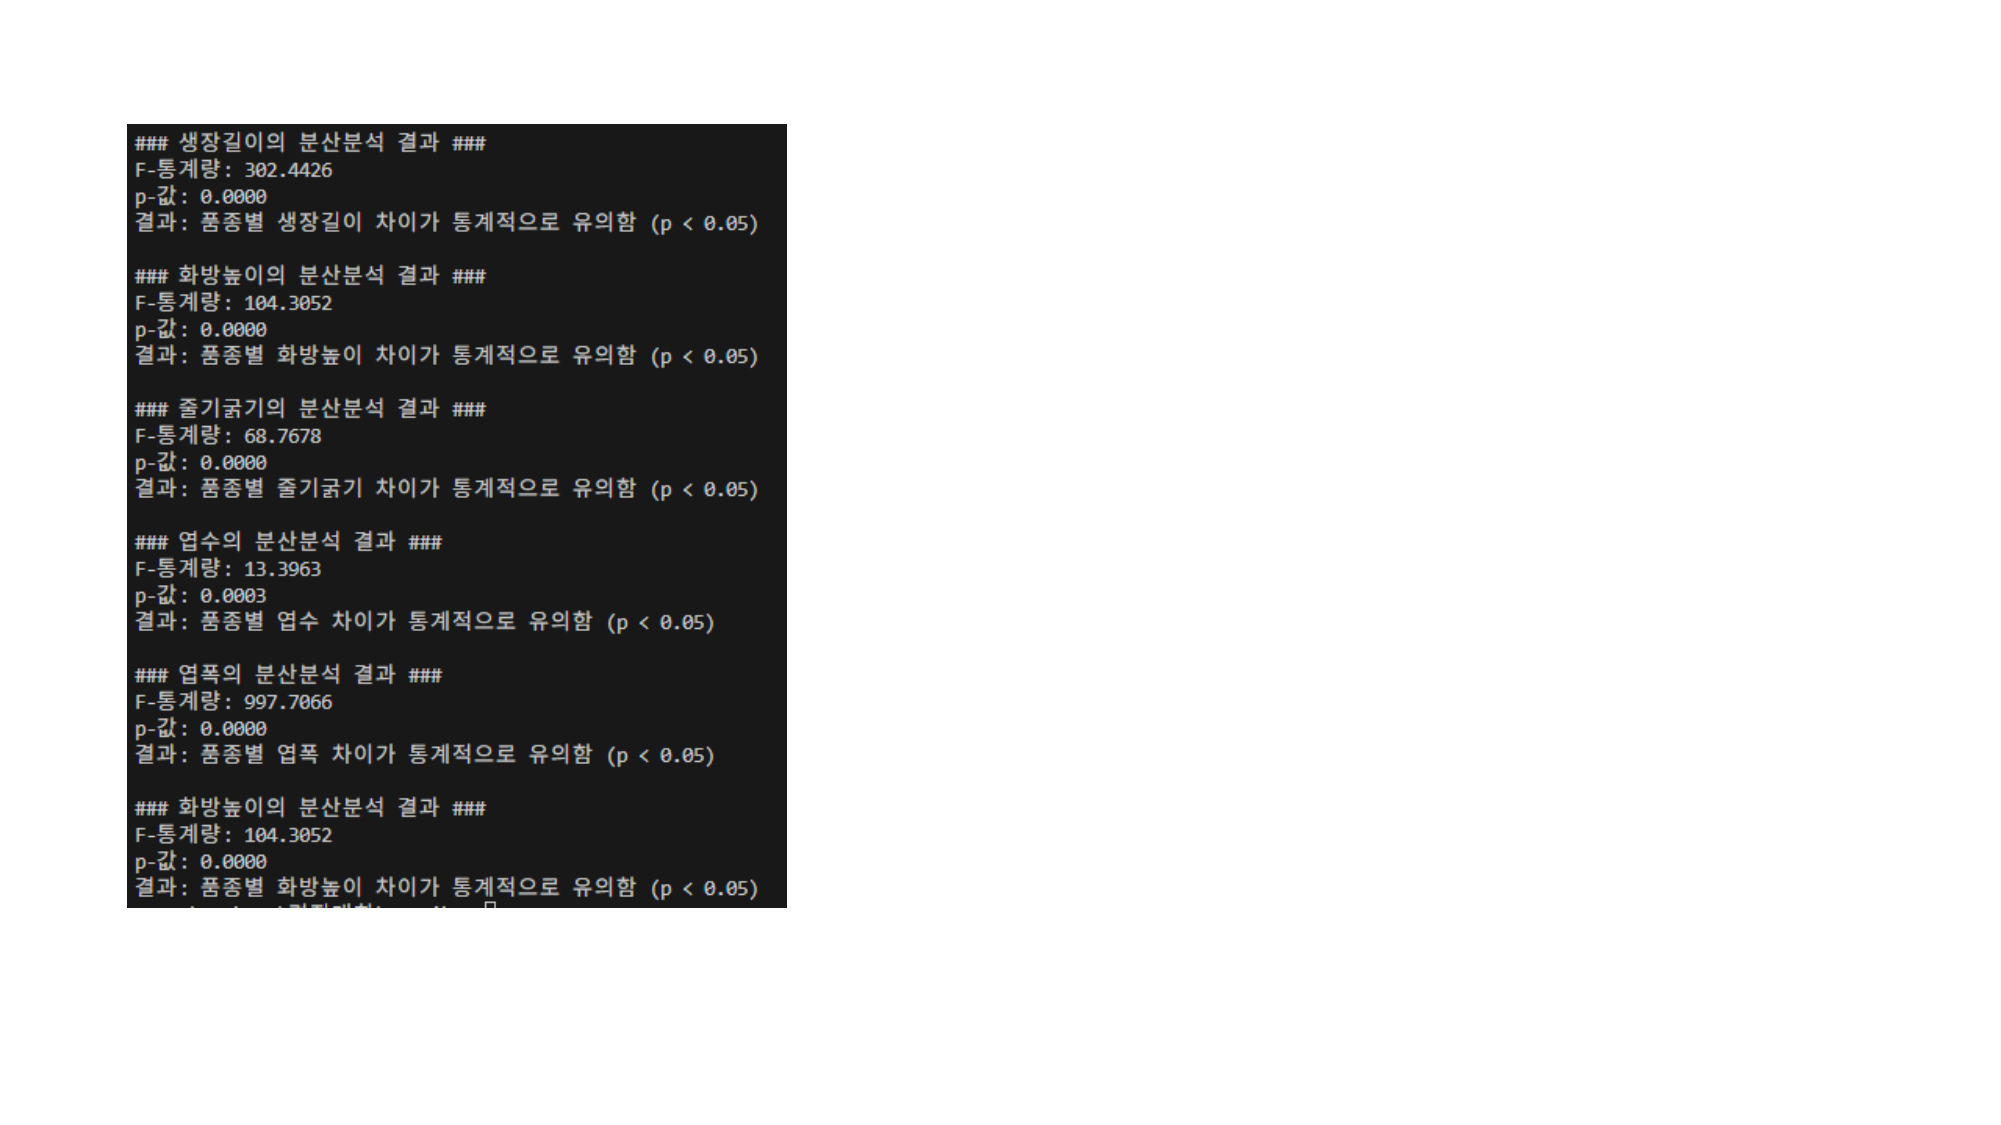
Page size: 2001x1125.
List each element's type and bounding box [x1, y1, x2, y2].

picture [127, 124, 787, 908]
